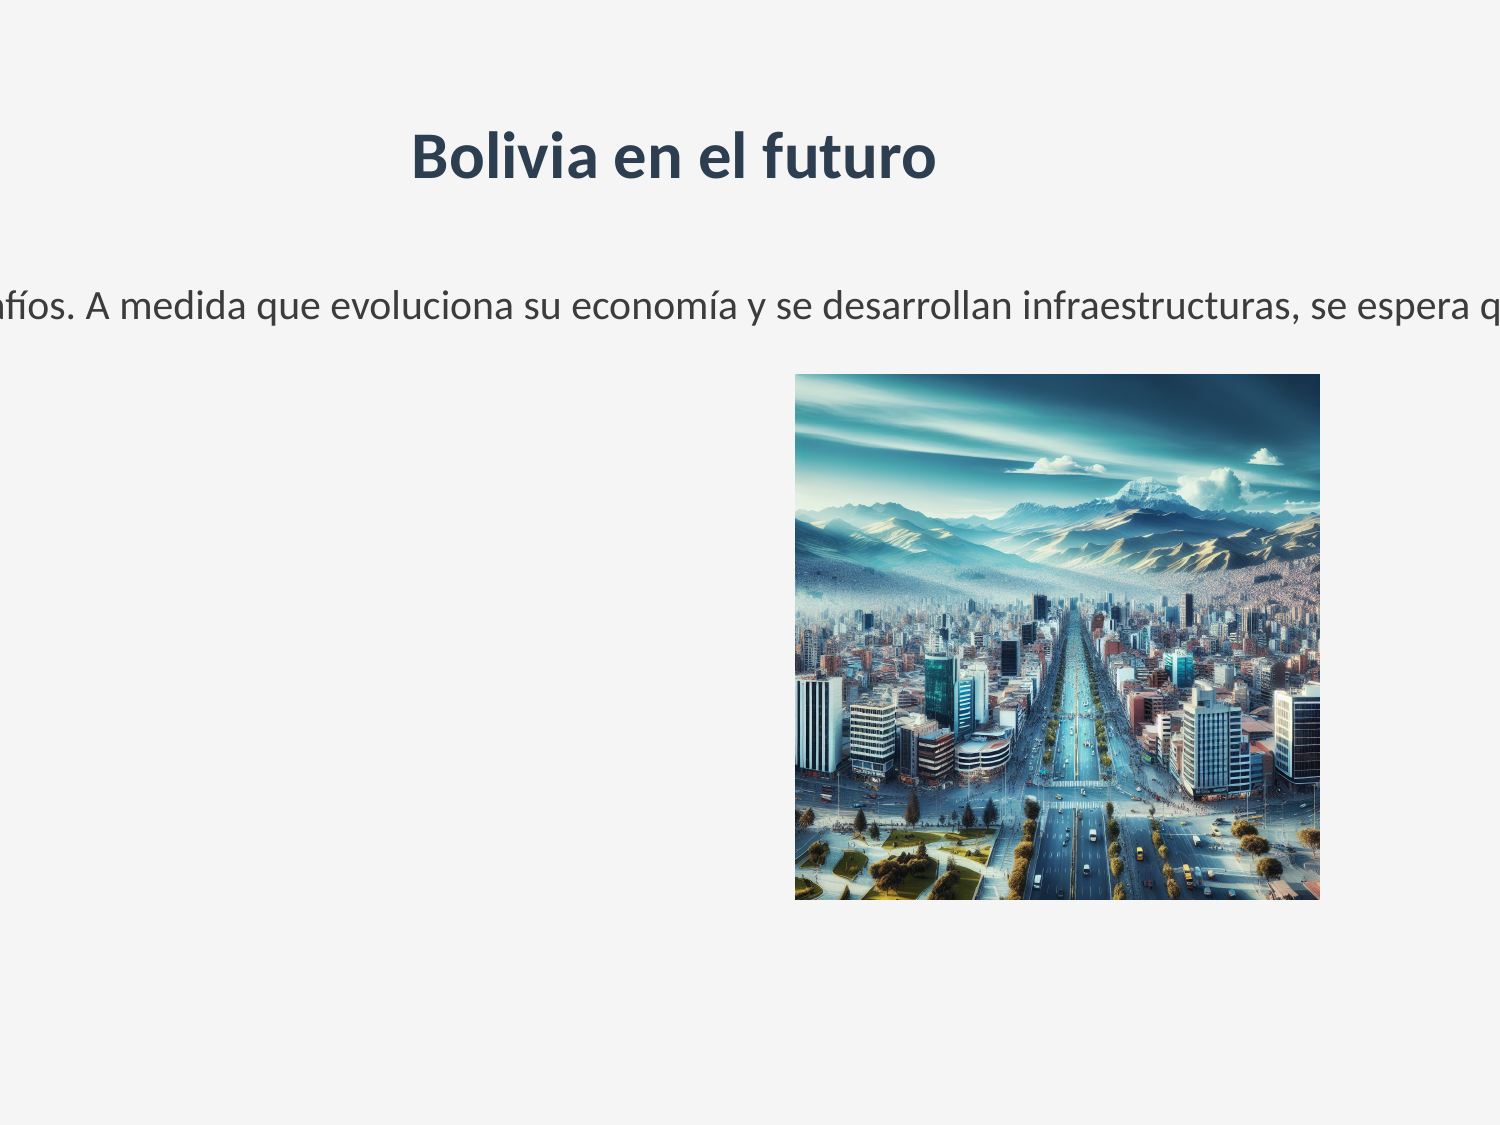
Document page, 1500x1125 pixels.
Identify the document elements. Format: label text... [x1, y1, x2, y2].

picture [794, 374, 1321, 901]
text_box Diapositiva 5 Texto: Bolivia es un país de grandes oportunidades y desafíos. A medida que evoluciona su economía y se desarrollan infraestructuras, se espera que mantenga su identidad cultural y conservación ambiental. [0, 224, 1500, 335]
text_box Bolivia en el futuro [396, 59, 954, 200]
